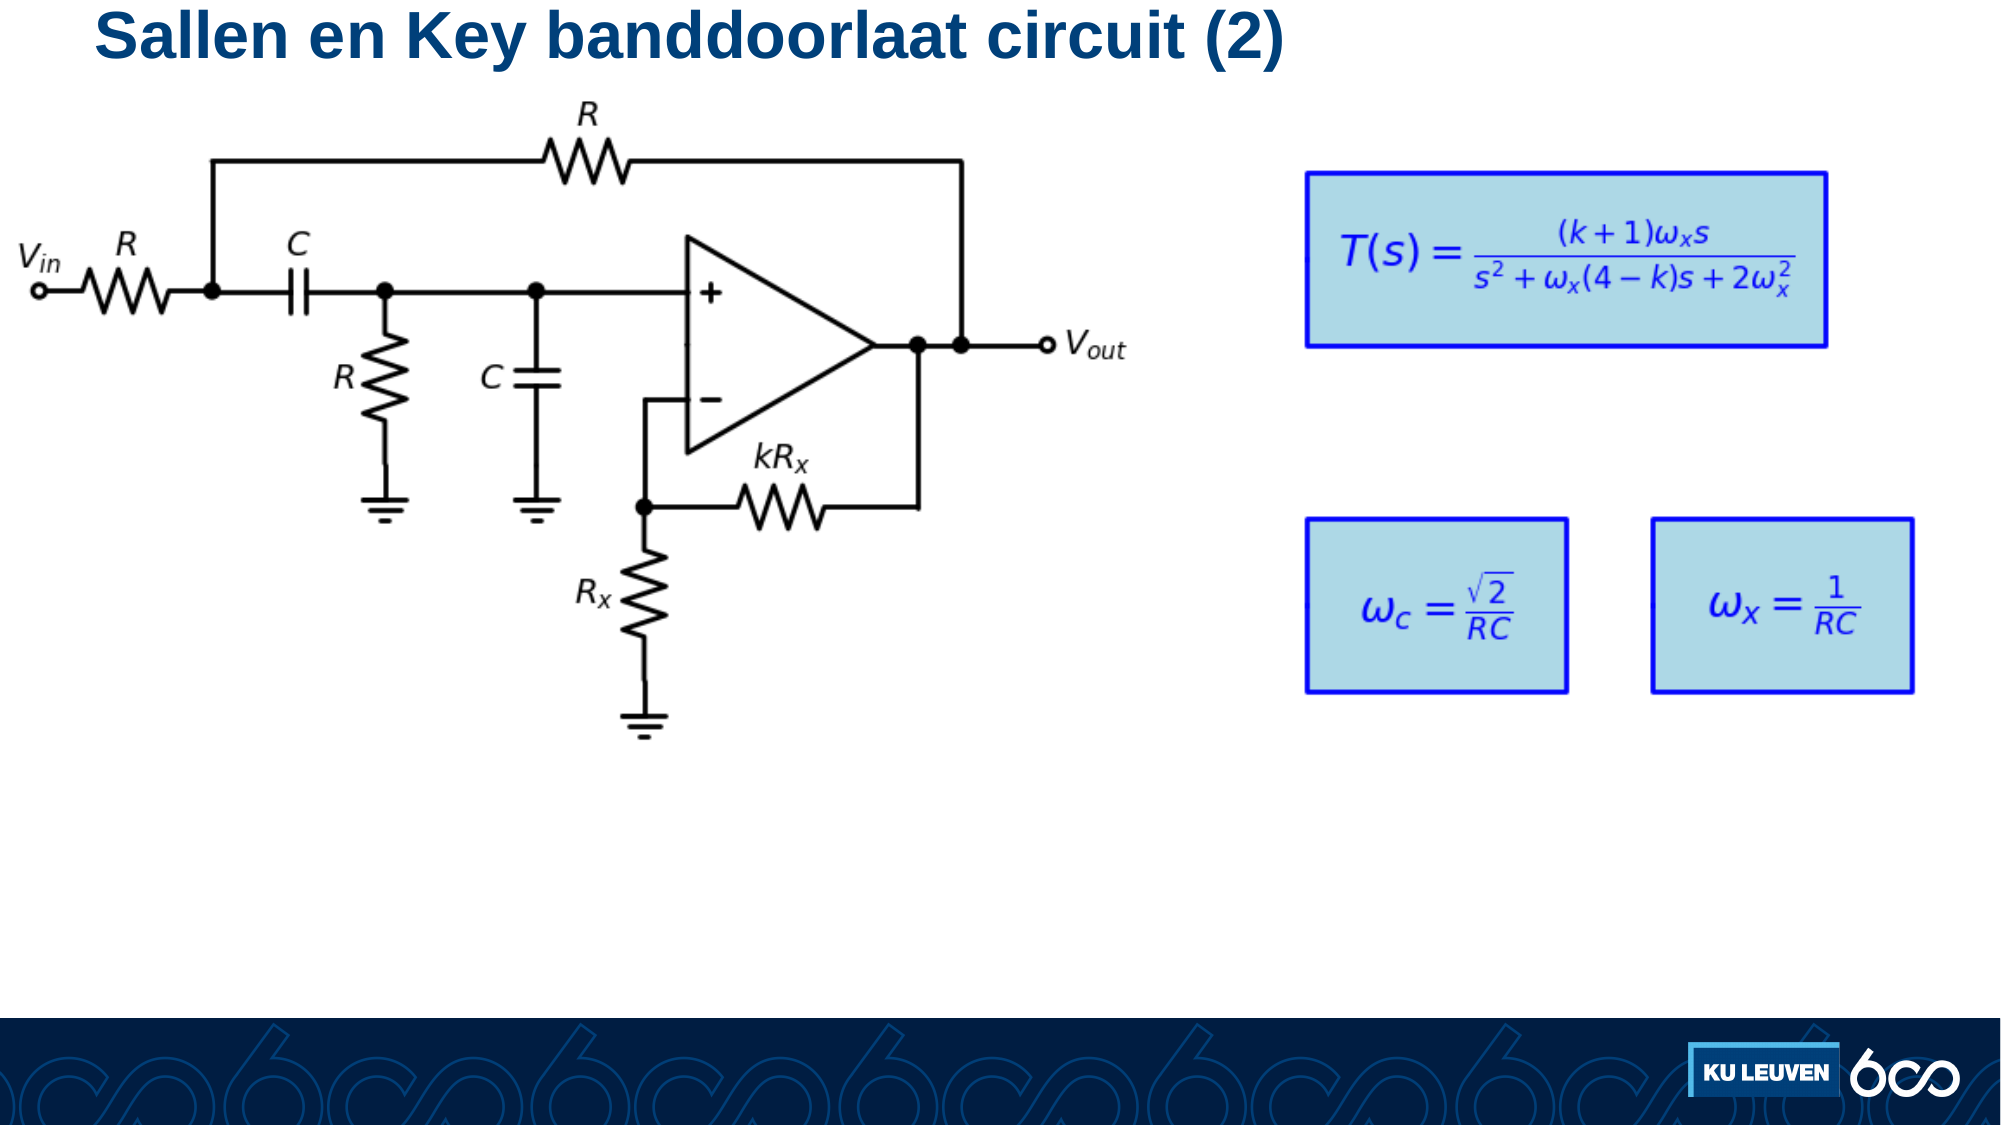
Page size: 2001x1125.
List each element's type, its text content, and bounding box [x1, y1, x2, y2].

picture [0, 88, 2000, 748]
picture [0, 1018, 2001, 1125]
title Sallen en Key banddoorlaat circuit (2) [94, 0, 1906, 88]
